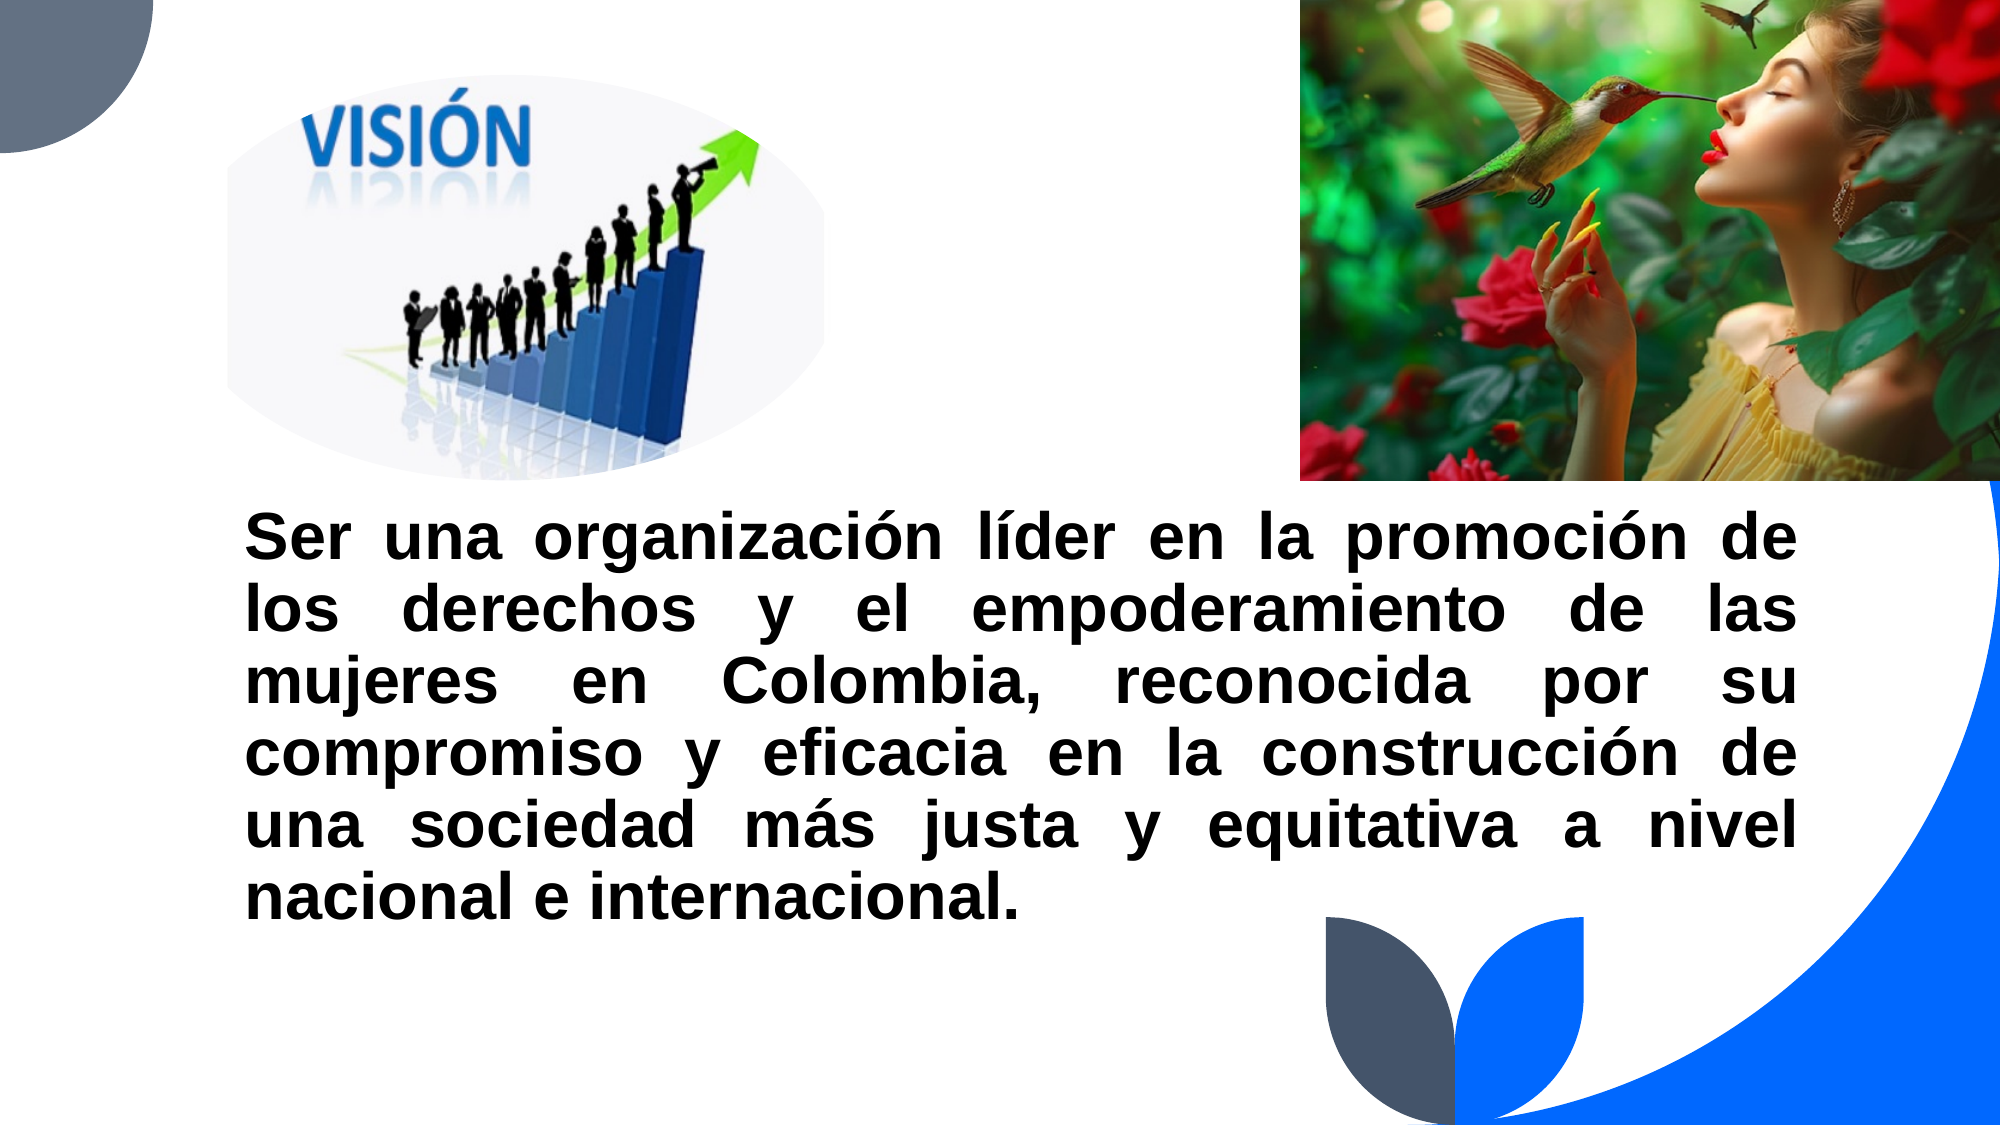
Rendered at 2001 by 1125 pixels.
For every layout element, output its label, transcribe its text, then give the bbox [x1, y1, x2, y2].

picture [174, 74, 842, 481]
picture [1300, 0, 2000, 481]
subtitle Ser una organización líder en la promoción de los derechos y el empoderamiento de las mujeres en Colombia, reconocida por su compromiso y eficacia en la construcción de una sociedad más justa y equitativa a nivel nacional e internacional. [229, 494, 1815, 975]
